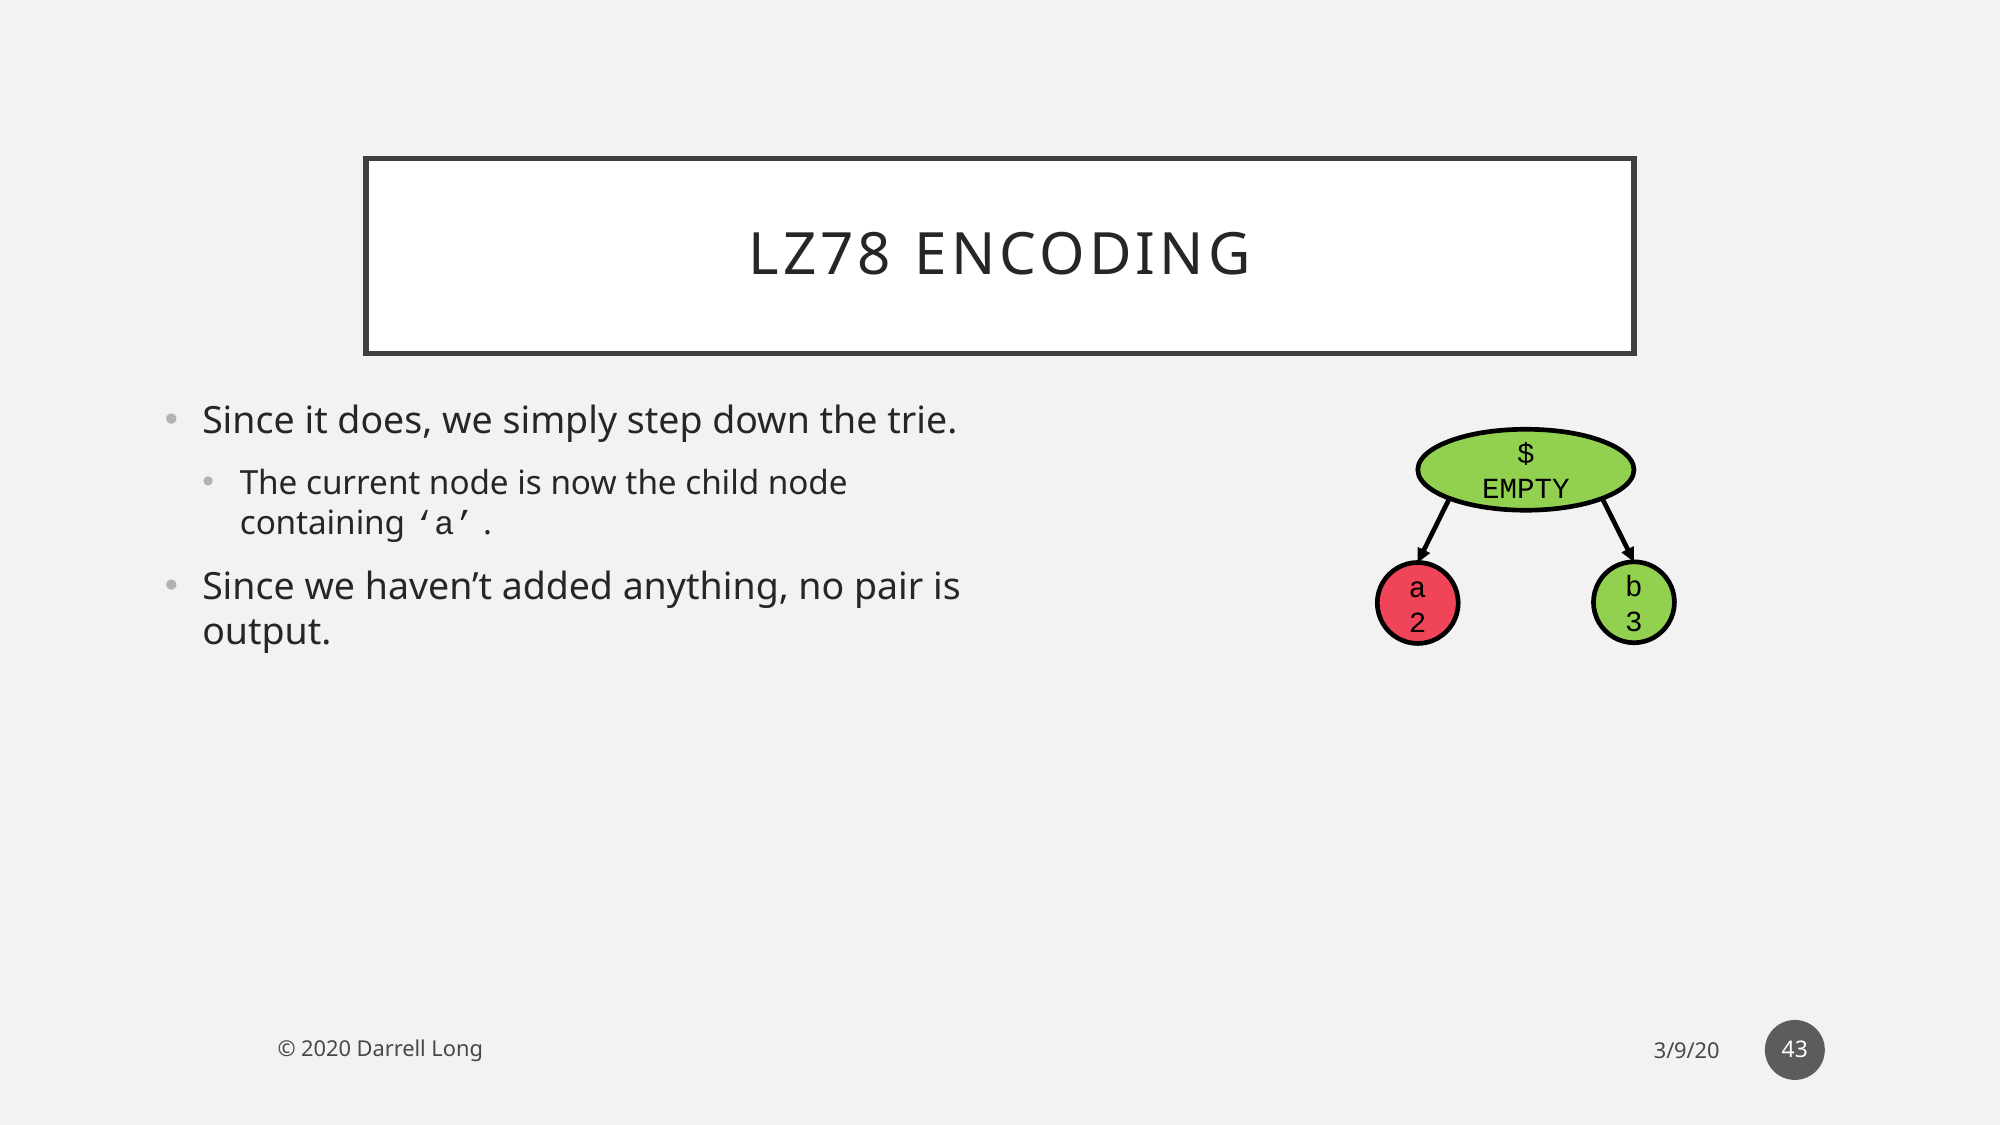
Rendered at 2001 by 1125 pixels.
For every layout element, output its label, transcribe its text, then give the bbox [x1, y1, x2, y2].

list Since it does, we simply step down the trie. The current node is now the child node containing ‘a’ . Since we haven’t added anything, no pair is output. [149, 388, 1000, 950]
text_box b3 [1592, 560, 1676, 644]
text_box a 2 [1376, 561, 1460, 645]
footer © 2020 Darrell Long [262, 1023, 1231, 1076]
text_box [1602, 498, 1634, 562]
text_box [1417, 498, 1450, 563]
title Lz78 ENcoding [363, 156, 1637, 356]
slide_number 43 [1764, 1019, 1825, 1080]
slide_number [1283, 1023, 1735, 1077]
text_box $ EMPTY [1416, 428, 1636, 512]
